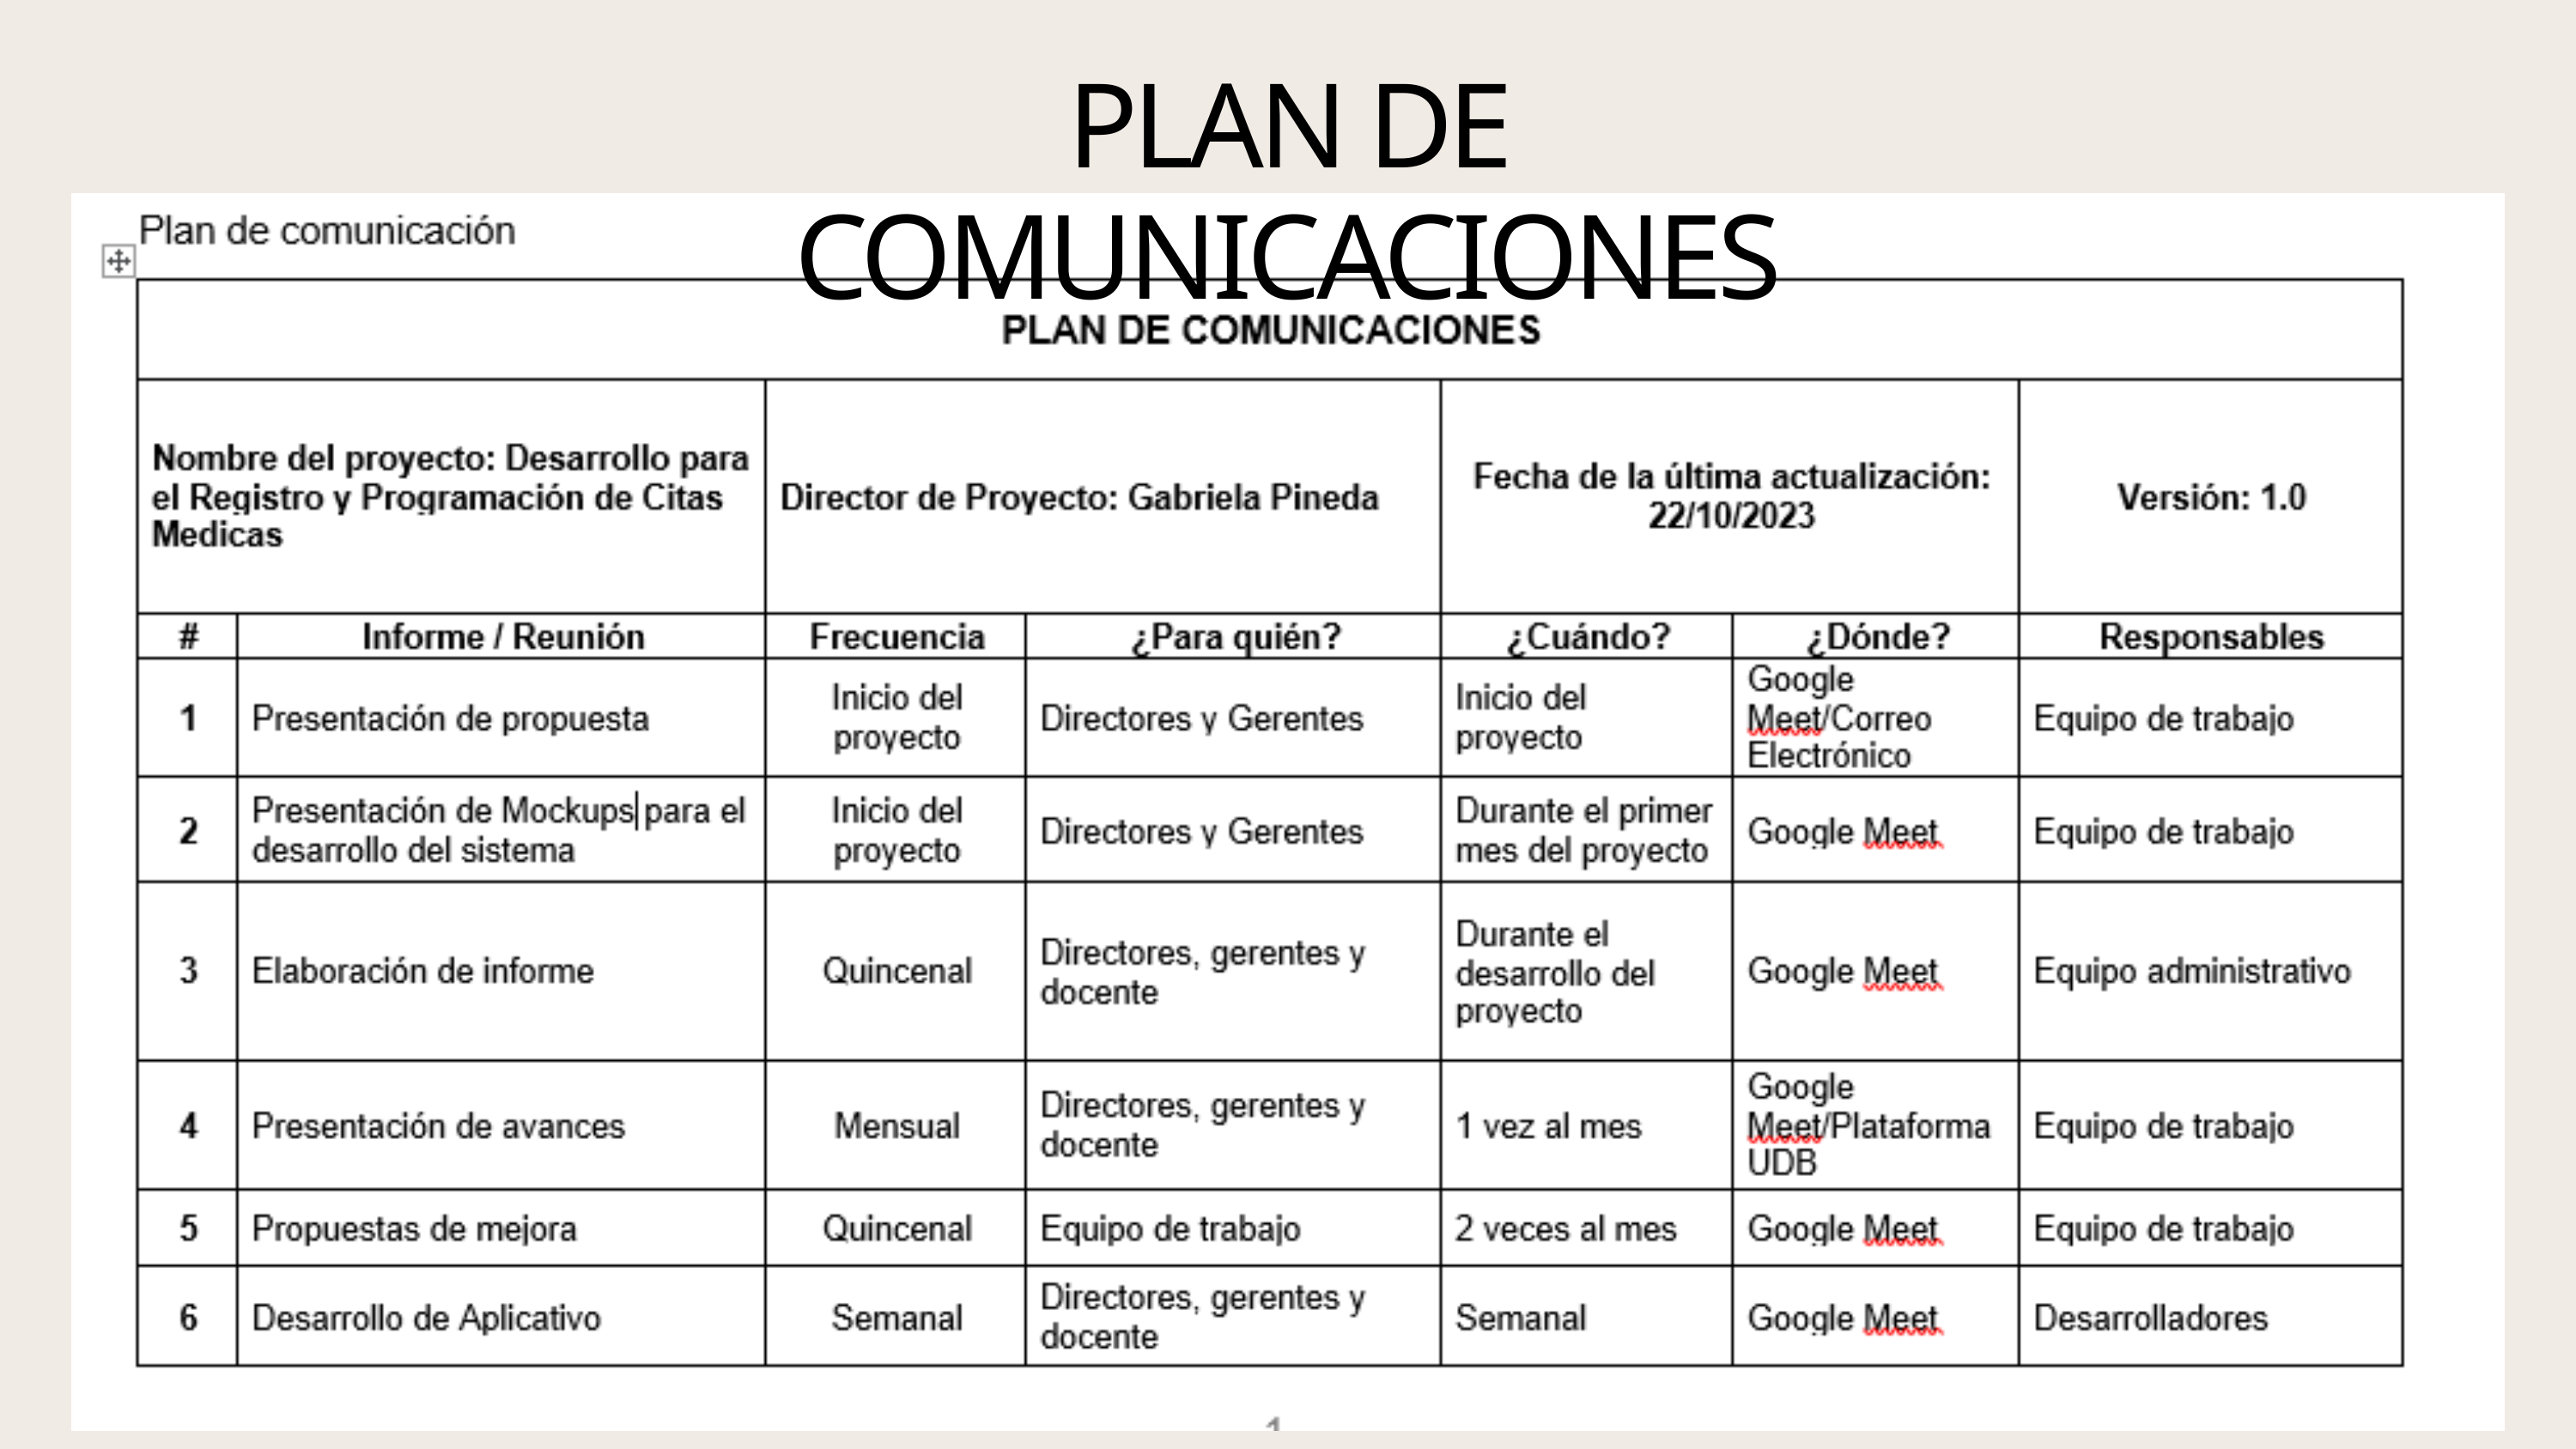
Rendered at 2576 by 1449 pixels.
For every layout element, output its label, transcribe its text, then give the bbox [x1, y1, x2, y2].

text_box [71, 193, 2505, 1431]
text_box PLAN DE COMUNICACIONES [661, 60, 1915, 323]
